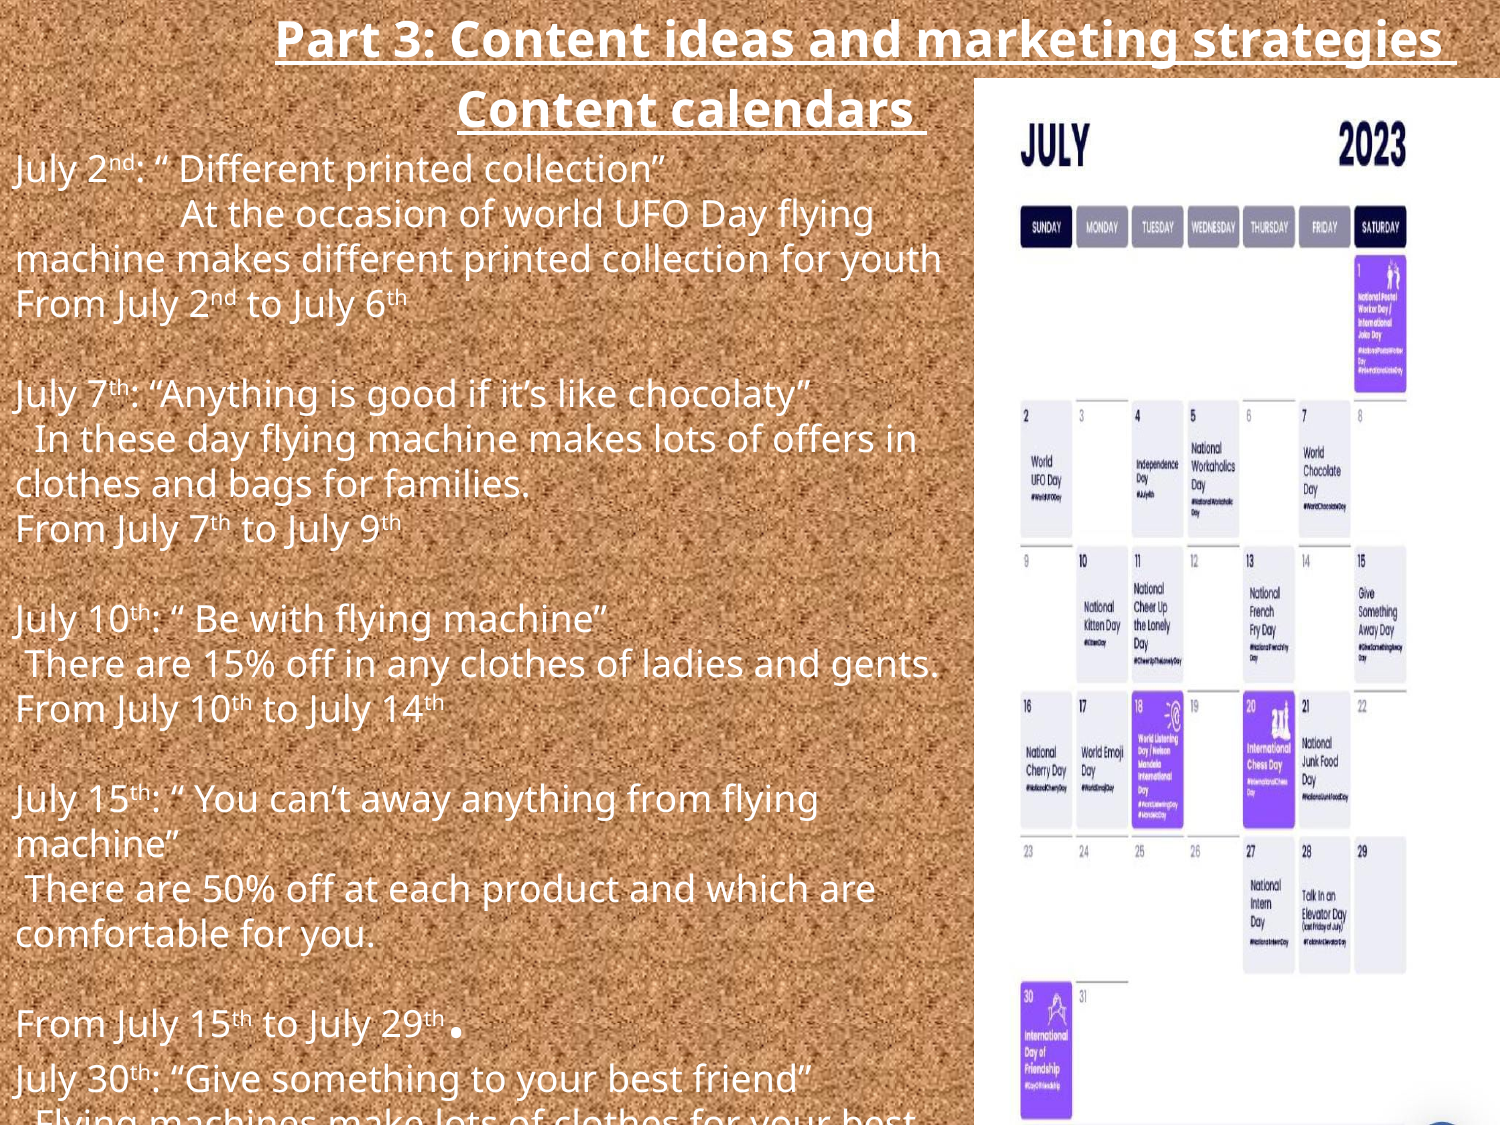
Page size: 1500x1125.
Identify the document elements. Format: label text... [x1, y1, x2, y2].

picture [974, 77, 1500, 1125]
text_box July 2nd: “ Different printed collection” At the occasion of world UFO Day flying machine makes different printed collection for youth From July 2nd to July 6th July 7th: “Anything is good if it’s like chocolaty” In these day flying machine makes lots of offers in clothes and bags for families. From July 7th to July 9th July 10th: “ Be with flying machine” There are 15% off in any clothes of ladies and gents. From July 10th to July 14th July 15th: “ You can’t away anything from flying machine” There are 50% off at each product and which are comfortable for you. From July 15th to July 29th. July 30th: “Give something to your best friend” Flying machines make lots of clothes for your best friends [0, 137, 974, 1125]
list Part 3: Content ideas and marketing strategies Content calendars [0, 0, 1500, 137]
